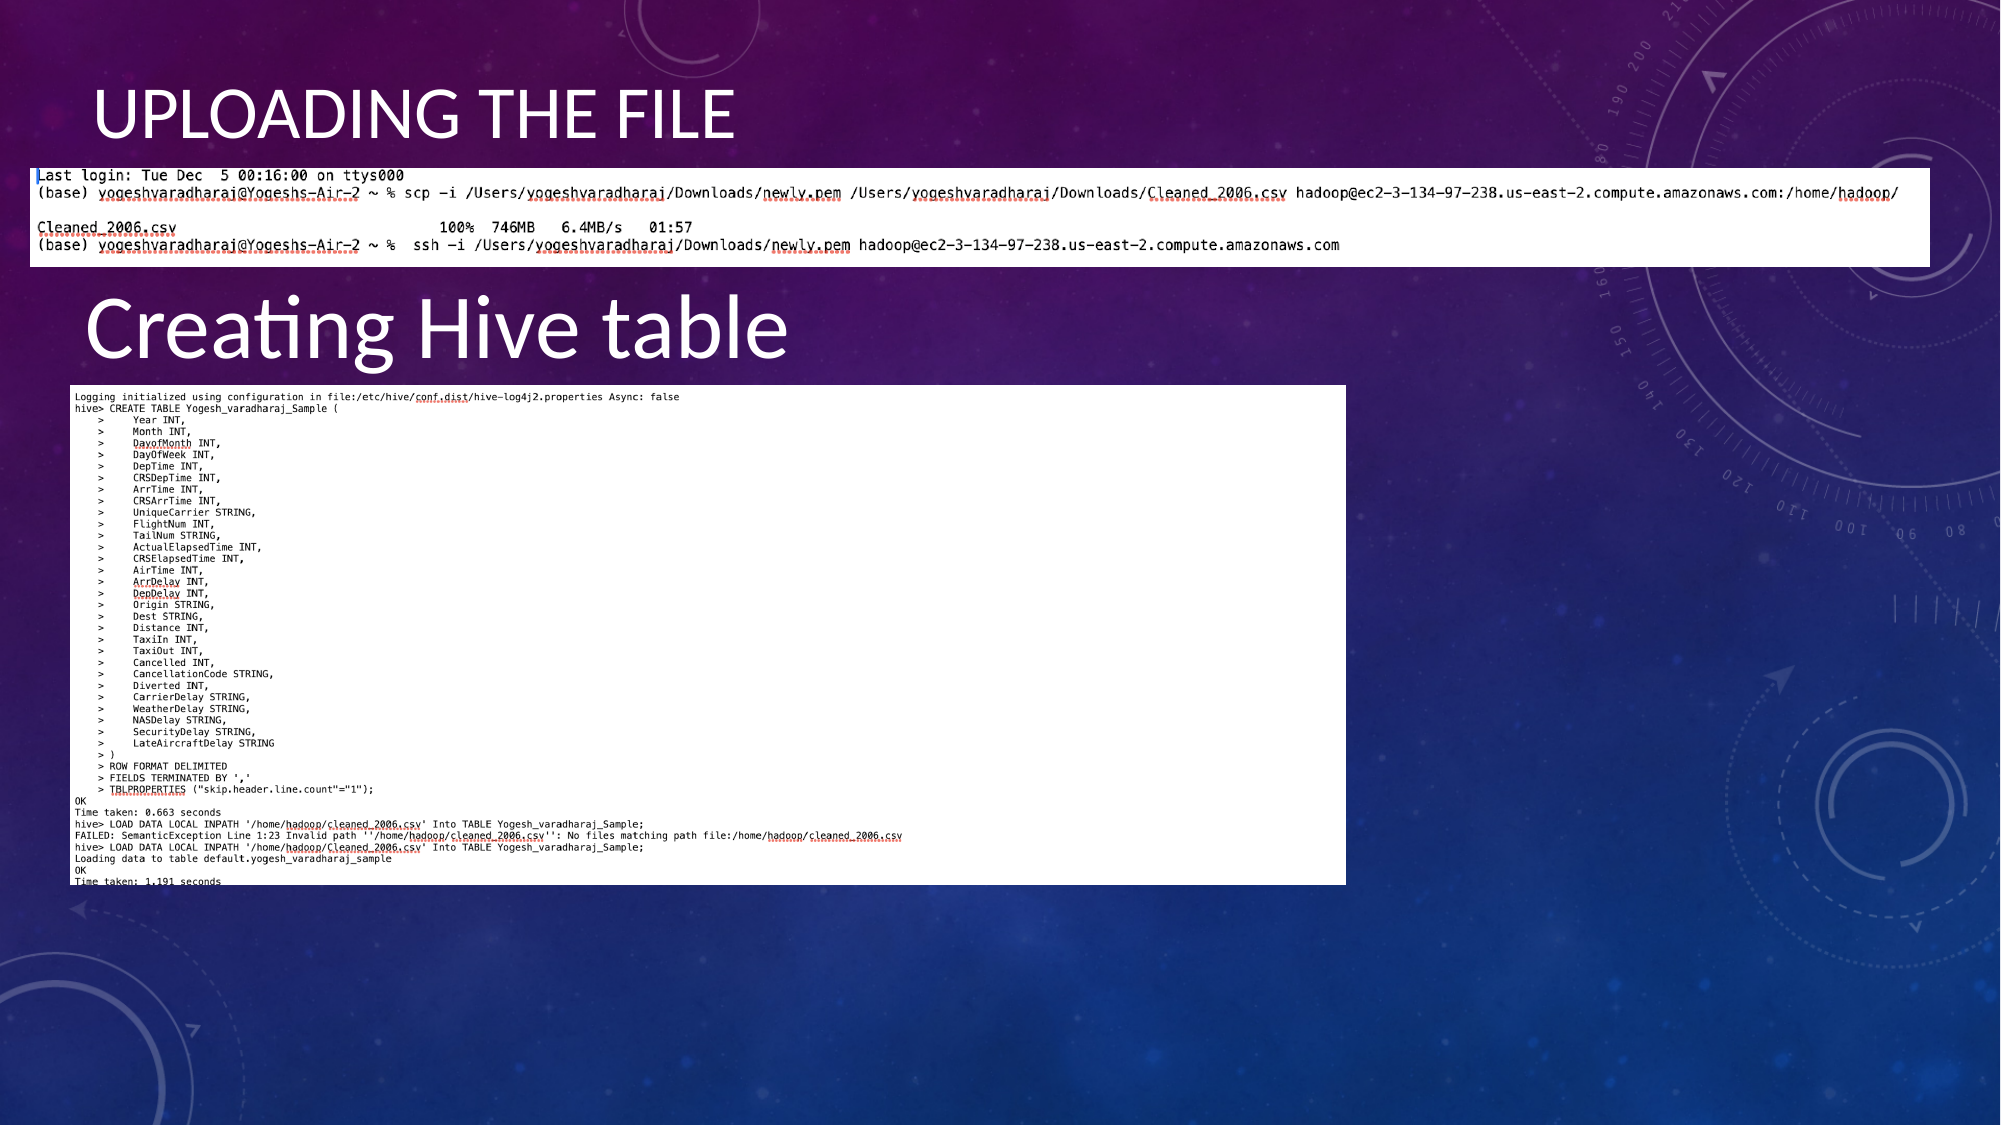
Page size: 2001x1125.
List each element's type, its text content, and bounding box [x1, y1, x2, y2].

text_box Creating Hive table [70, 278, 1072, 385]
picture [0, 0, 2001, 1125]
title UPLOADING THE FILE [77, 0, 1803, 167]
